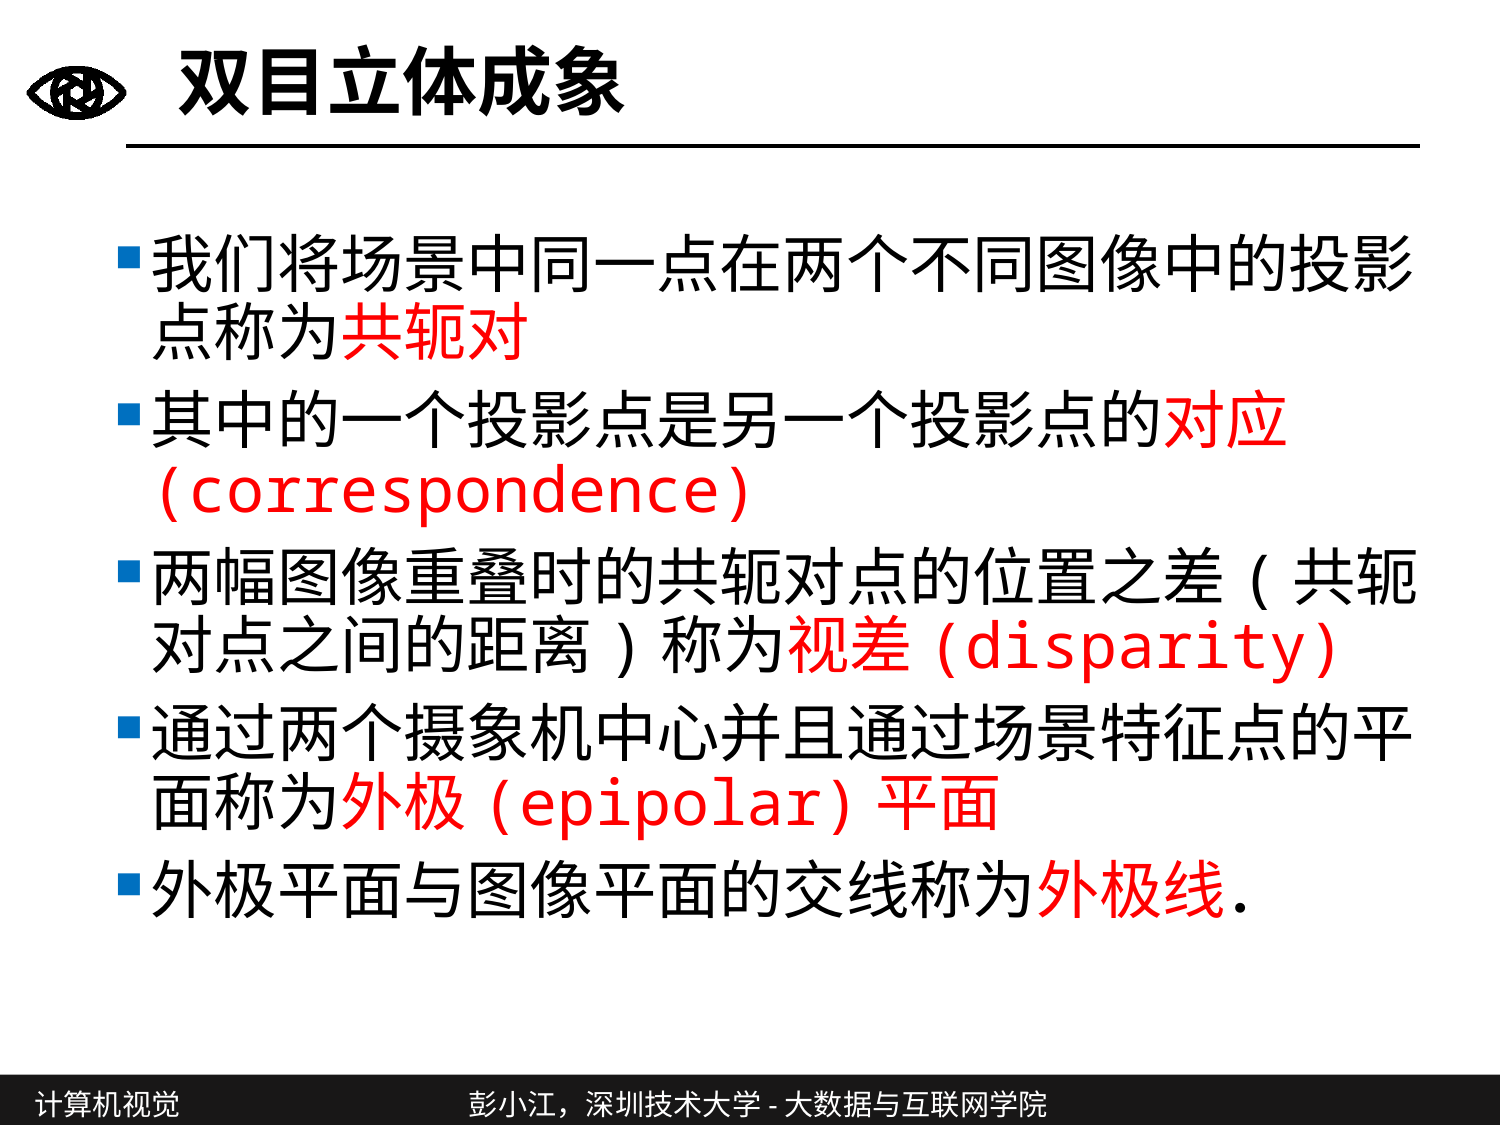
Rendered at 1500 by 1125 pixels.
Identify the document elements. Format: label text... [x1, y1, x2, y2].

title 双目立体成象 [127, 37, 1500, 225]
list 我们将场景中同一点在两个不同图像中的投影点称为共轭对 其中的一个投影点是另一个投影点的对应(correspondence) 两幅图像重叠时的共轭对点的位置之差(共轭对点之间的距离)称为视差(disparity) 通过两个摄象机中心并且通过场景特征点的平面称为外极(epipolar)平面 外极平面与图像平面的交线称为外极线． [99, 224, 1438, 963]
